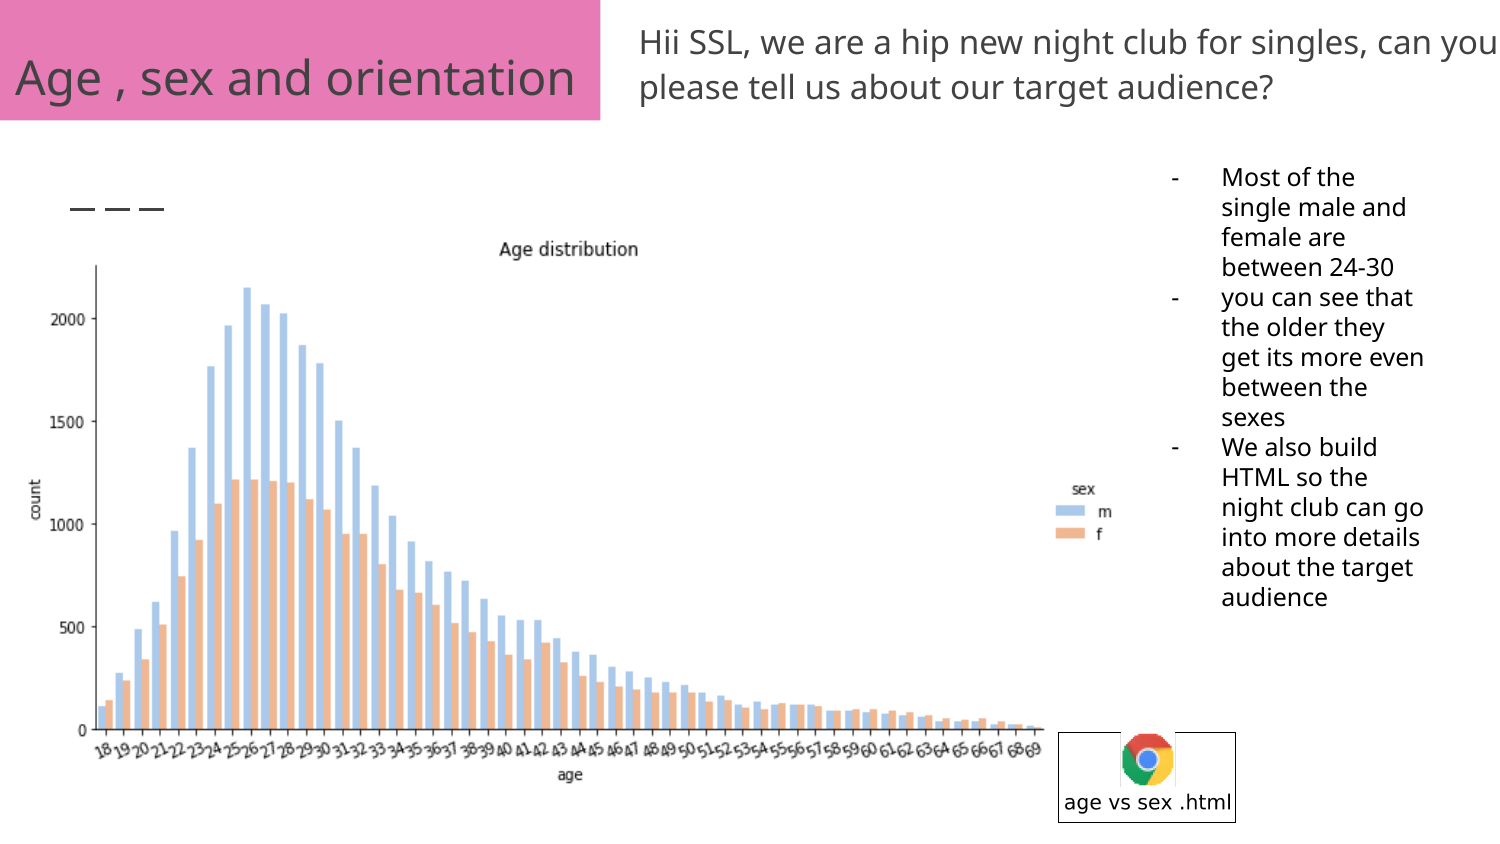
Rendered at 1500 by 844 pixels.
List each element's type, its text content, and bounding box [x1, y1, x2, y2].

picture [20, 232, 1120, 794]
title Age , sex and orientation [0, 0, 601, 121]
list Hii SSL, we are a hip new night club for singles, can you please tell us about our target audience? [623, 0, 1500, 212]
text_box Most of the single male and female are between 24-30 you can see that the older they get its more even between the sexes We also build HTML so the night club can go into more details about the target audience [1131, 146, 1444, 626]
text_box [1058, 732, 1237, 823]
